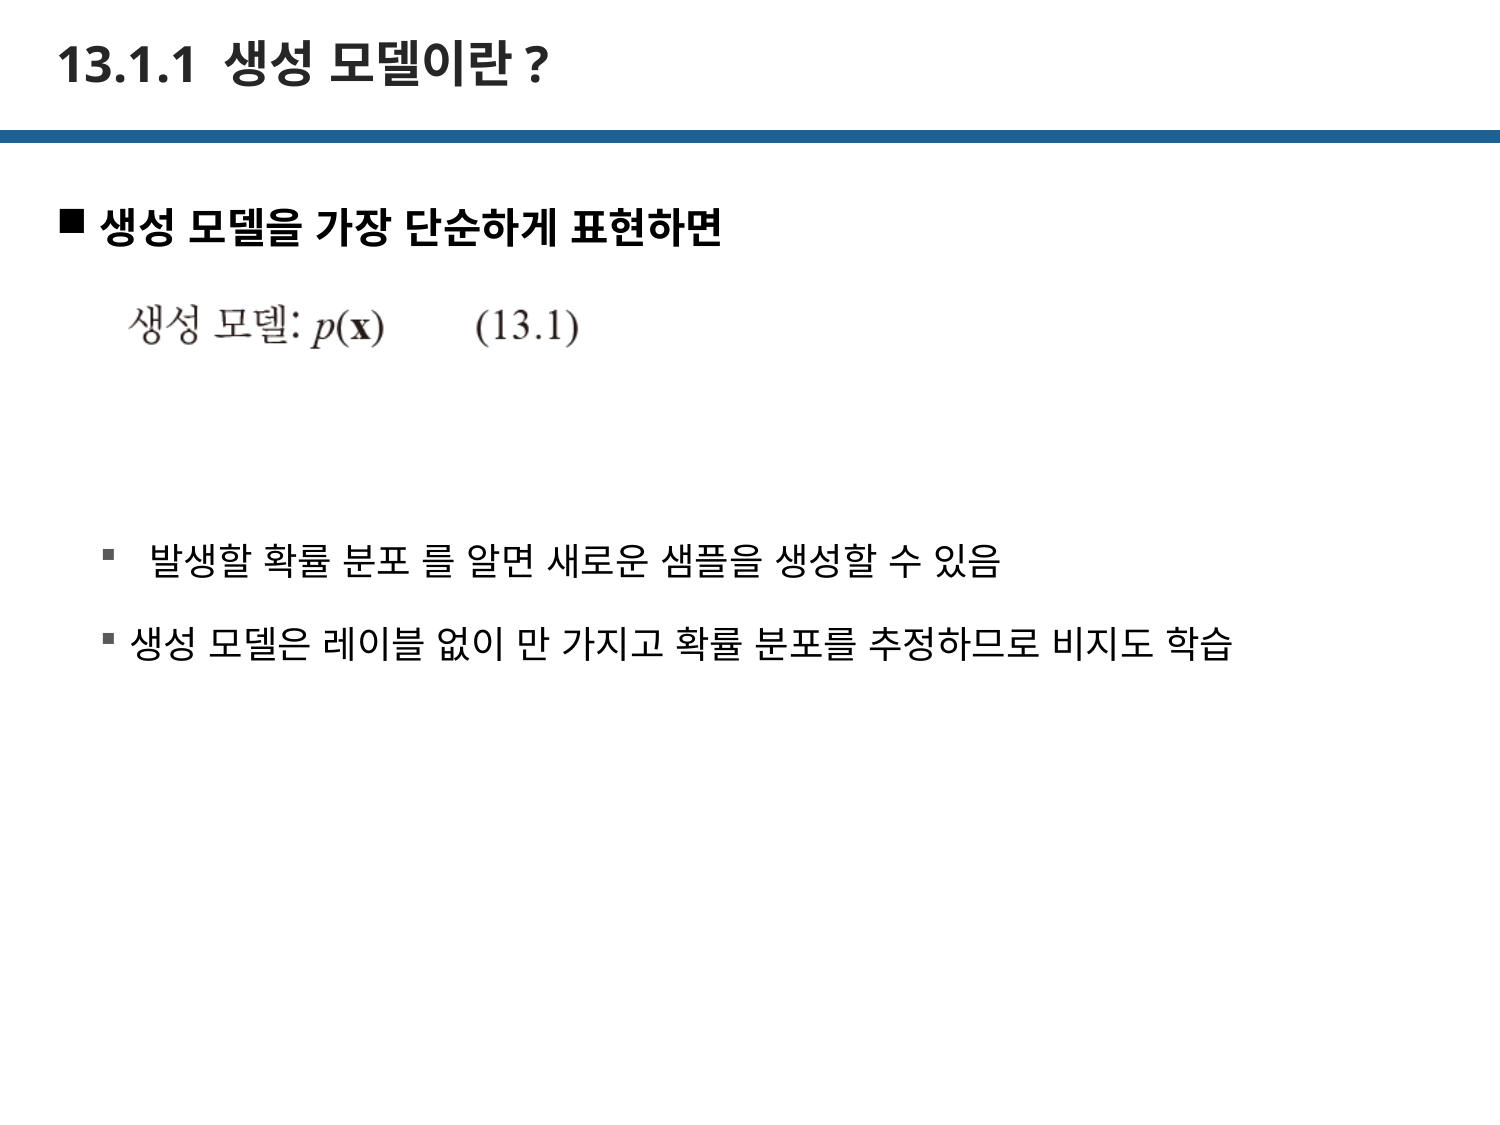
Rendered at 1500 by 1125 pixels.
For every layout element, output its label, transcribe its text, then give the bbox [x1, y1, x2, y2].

picture [125, 278, 585, 374]
title 13.1.1 생성 모델이란? [41, 17, 1282, 108]
